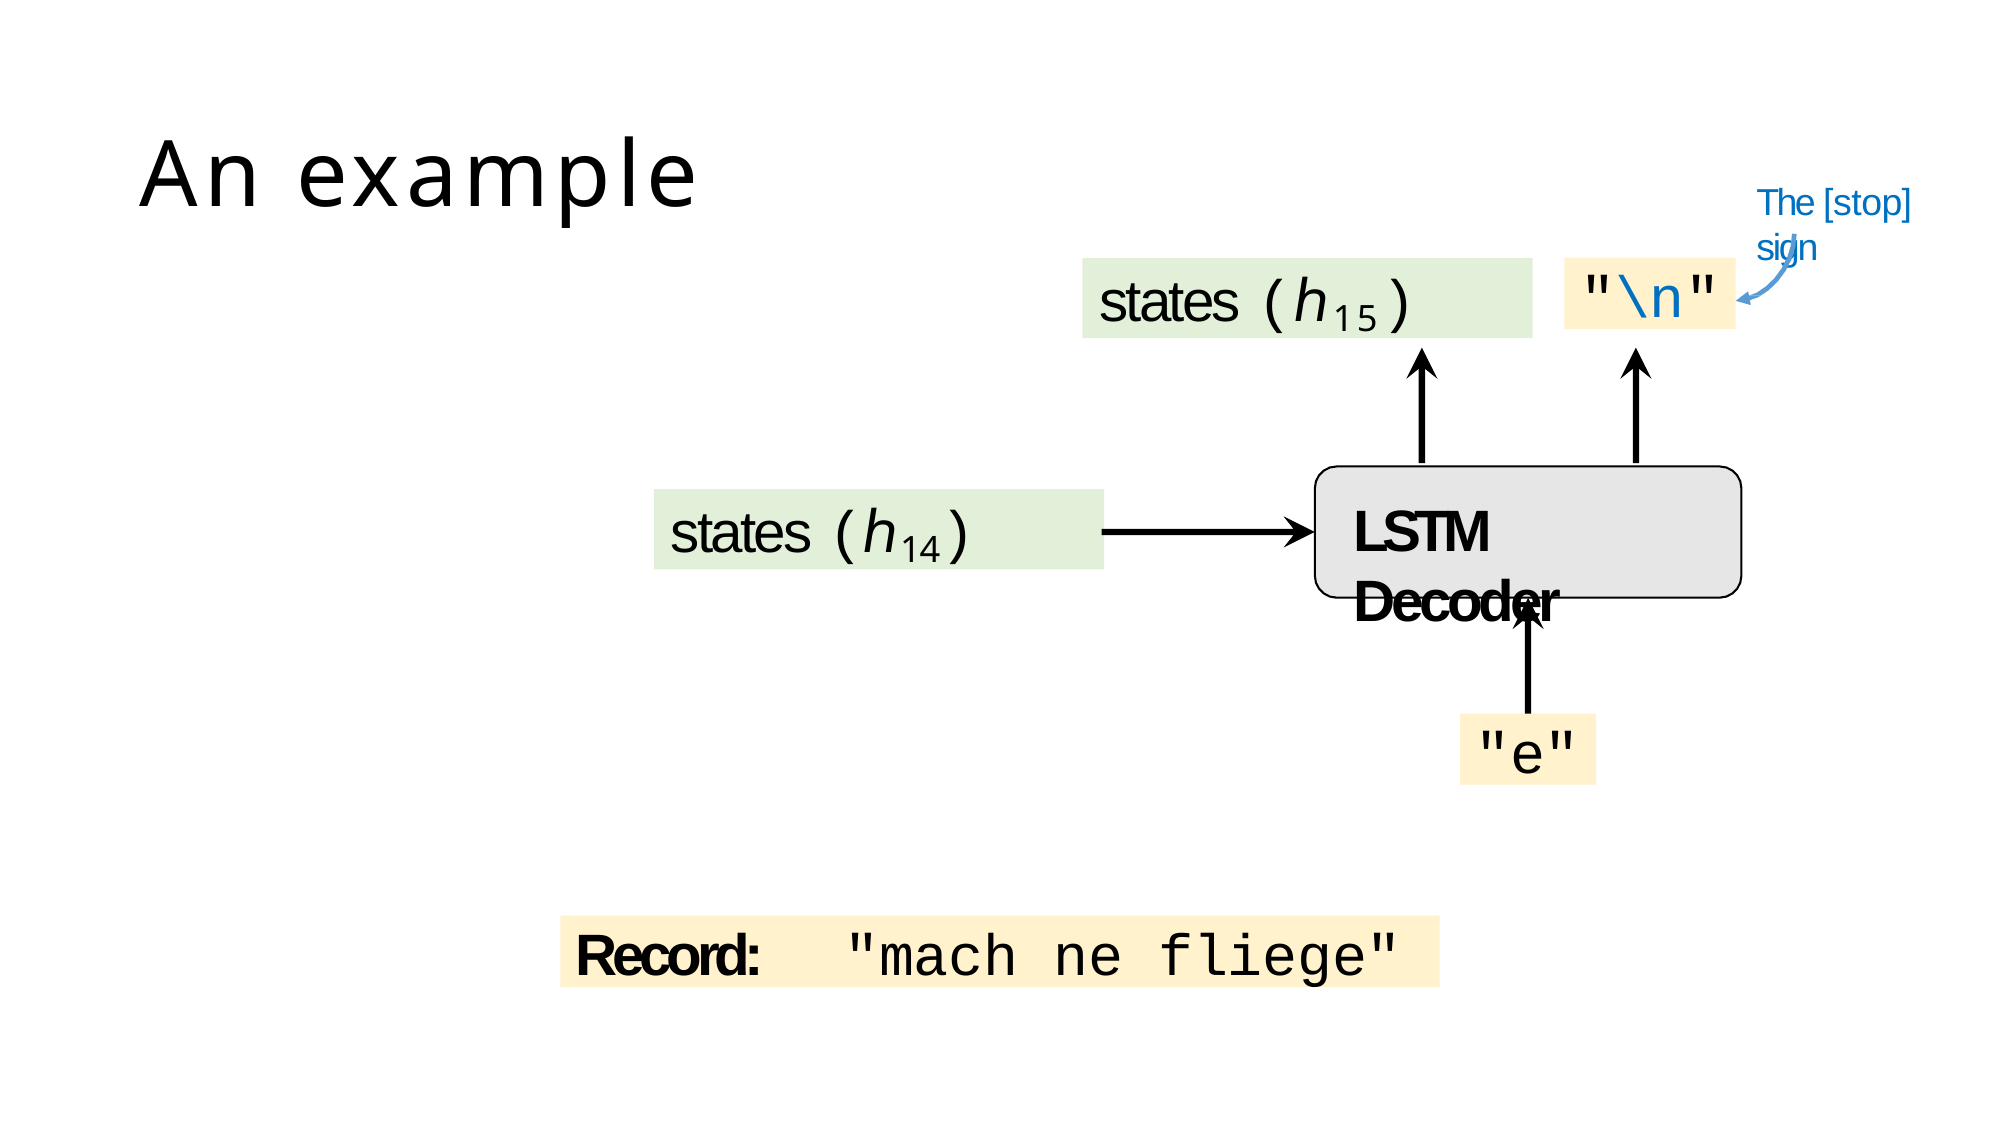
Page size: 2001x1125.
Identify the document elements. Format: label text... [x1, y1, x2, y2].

text_box "e" [1460, 713, 1597, 785]
text_box [1620, 347, 1652, 464]
text_box [1101, 516, 1315, 548]
title An example [137, 73, 1863, 264]
text_box [1735, 233, 1797, 306]
text_box [1314, 466, 1742, 598]
text_box states (ℎ14) [653, 489, 1105, 570]
text_box [1512, 597, 1544, 714]
text_box The [stop] sign [1754, 176, 1982, 269]
text_box Record: "mach ne fliege" [560, 915, 1440, 987]
text_box LSTM Decoder [1351, 490, 1705, 633]
text_box [1406, 347, 1438, 464]
text_box "\n" [1564, 257, 1736, 330]
text_box states (ℎ15) [1082, 258, 1533, 339]
